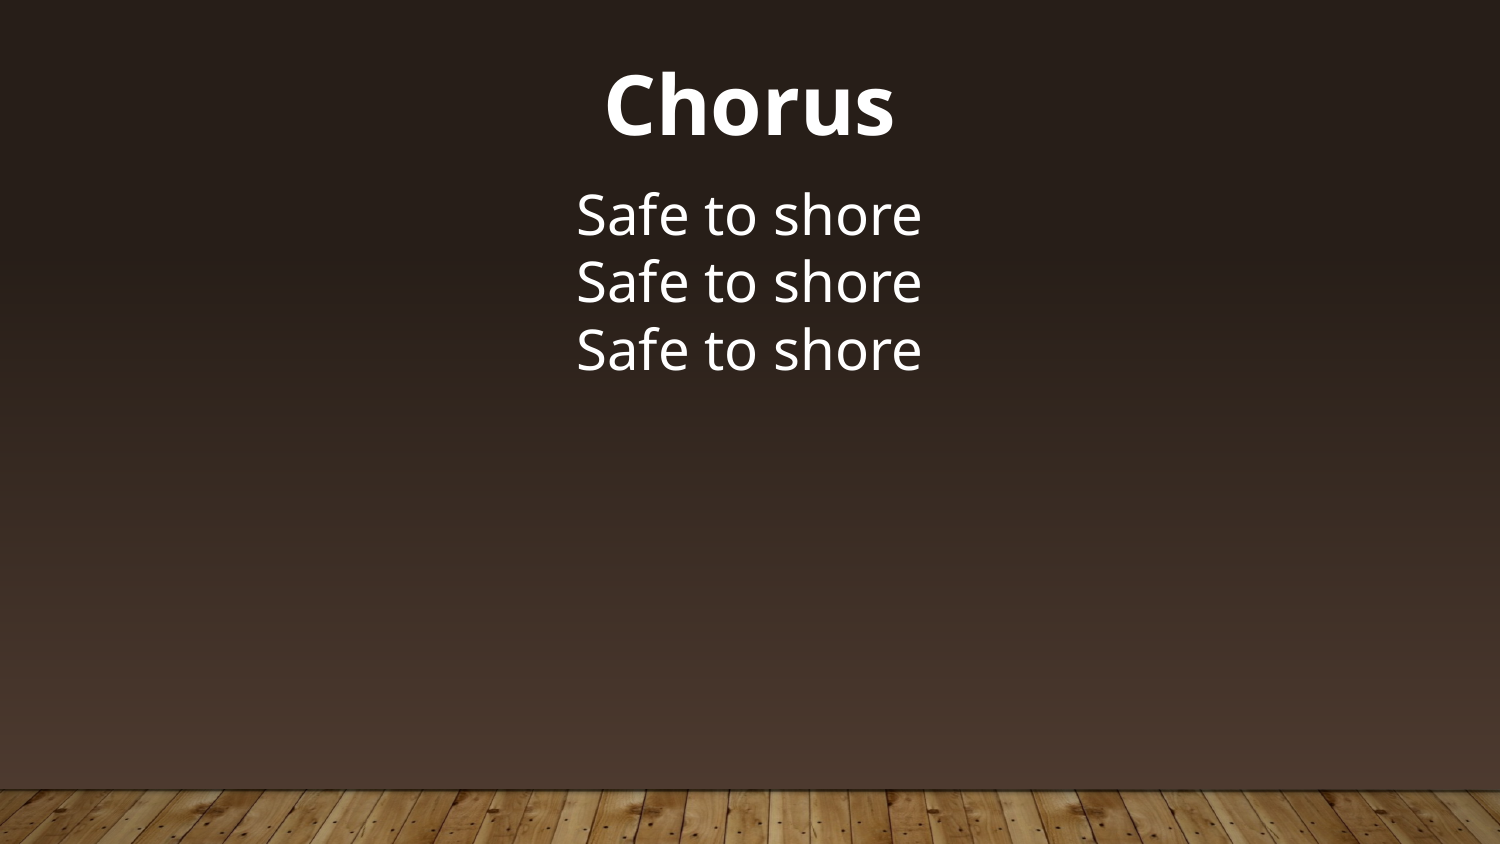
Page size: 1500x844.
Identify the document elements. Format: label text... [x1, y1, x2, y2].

picture [0, 789, 1500, 844]
text_box Chorus [74, 45, 1425, 160]
text_box Safe to shore Safe to shore Safe to shore [74, 171, 1425, 457]
